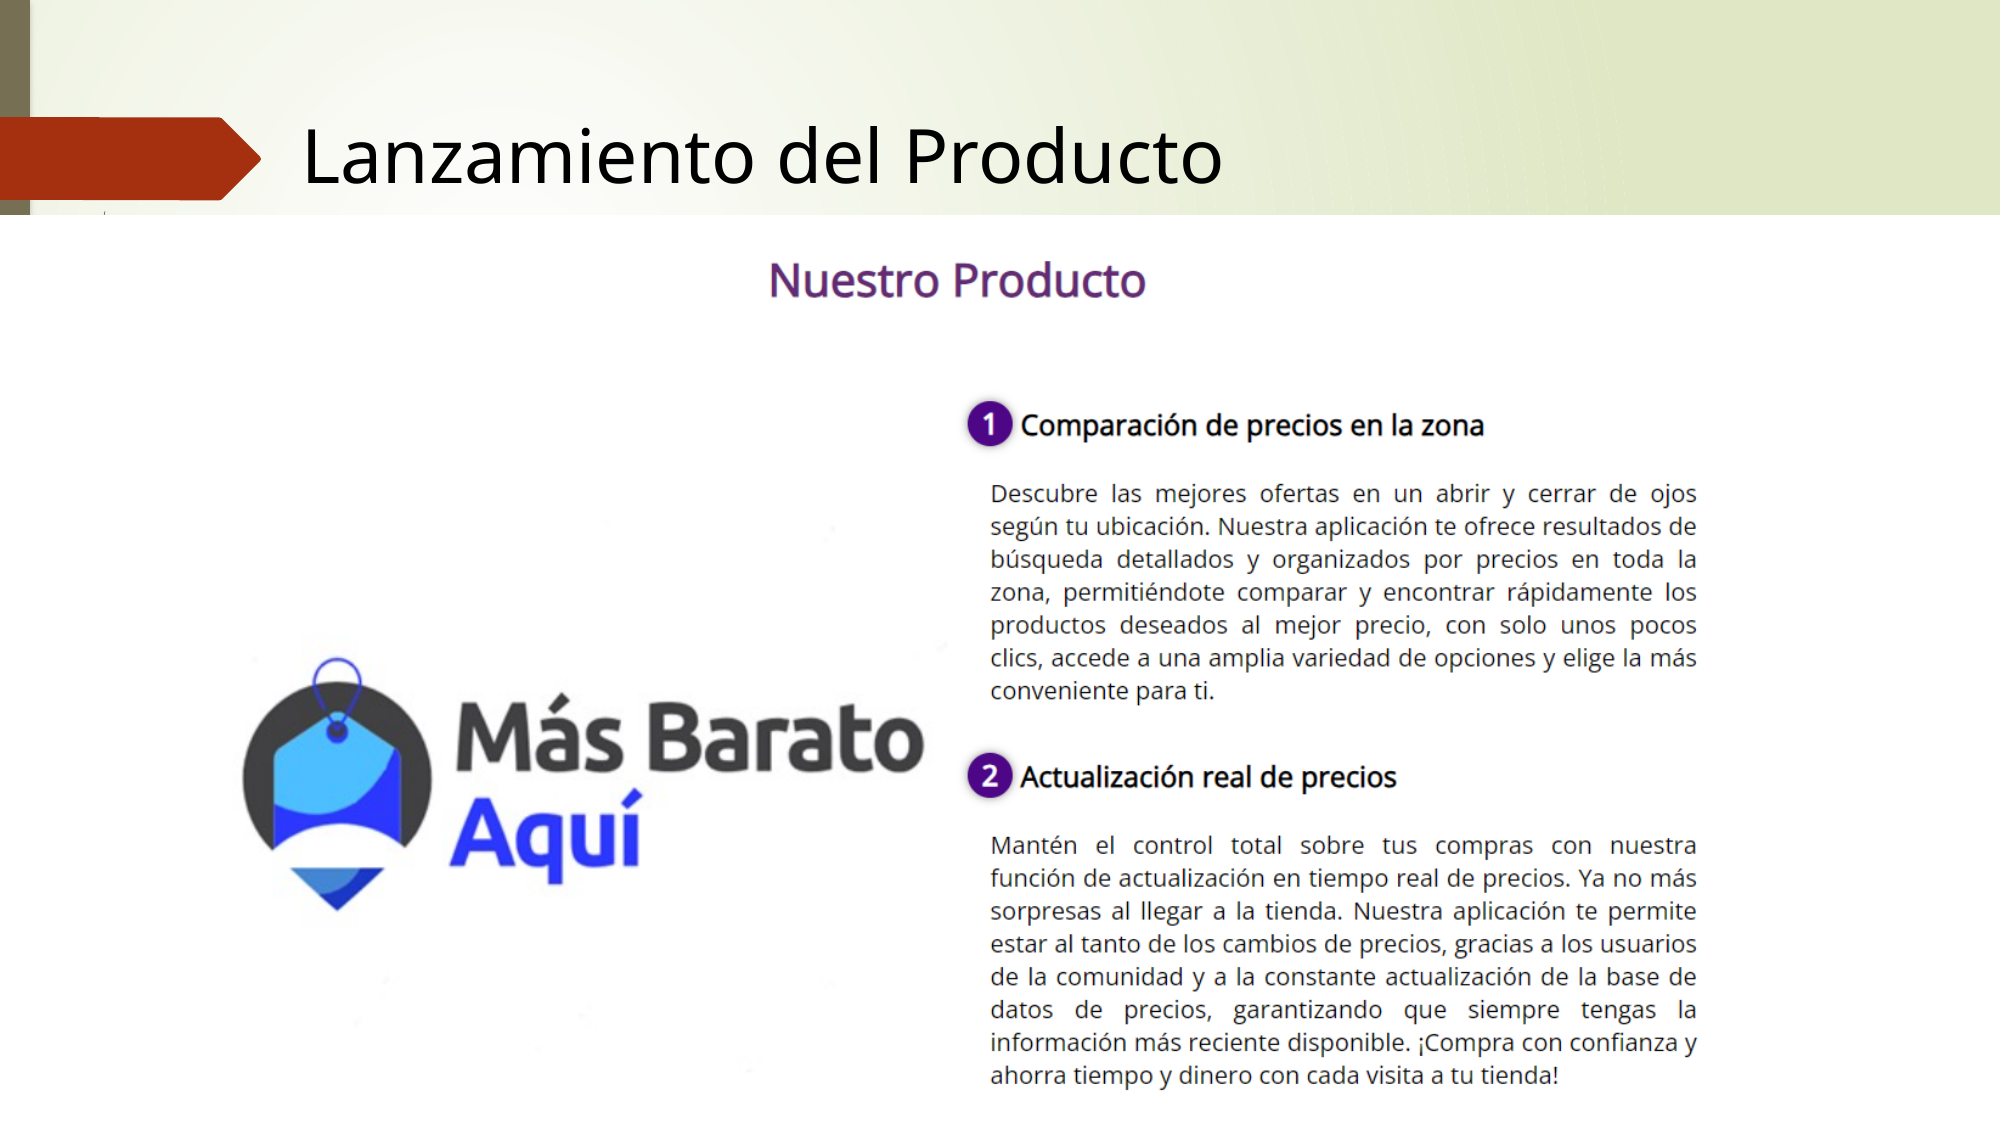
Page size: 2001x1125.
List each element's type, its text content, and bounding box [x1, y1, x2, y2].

text_box Lanzamiento del Producto [286, 101, 1749, 213]
picture [0, 215, 2000, 1125]
